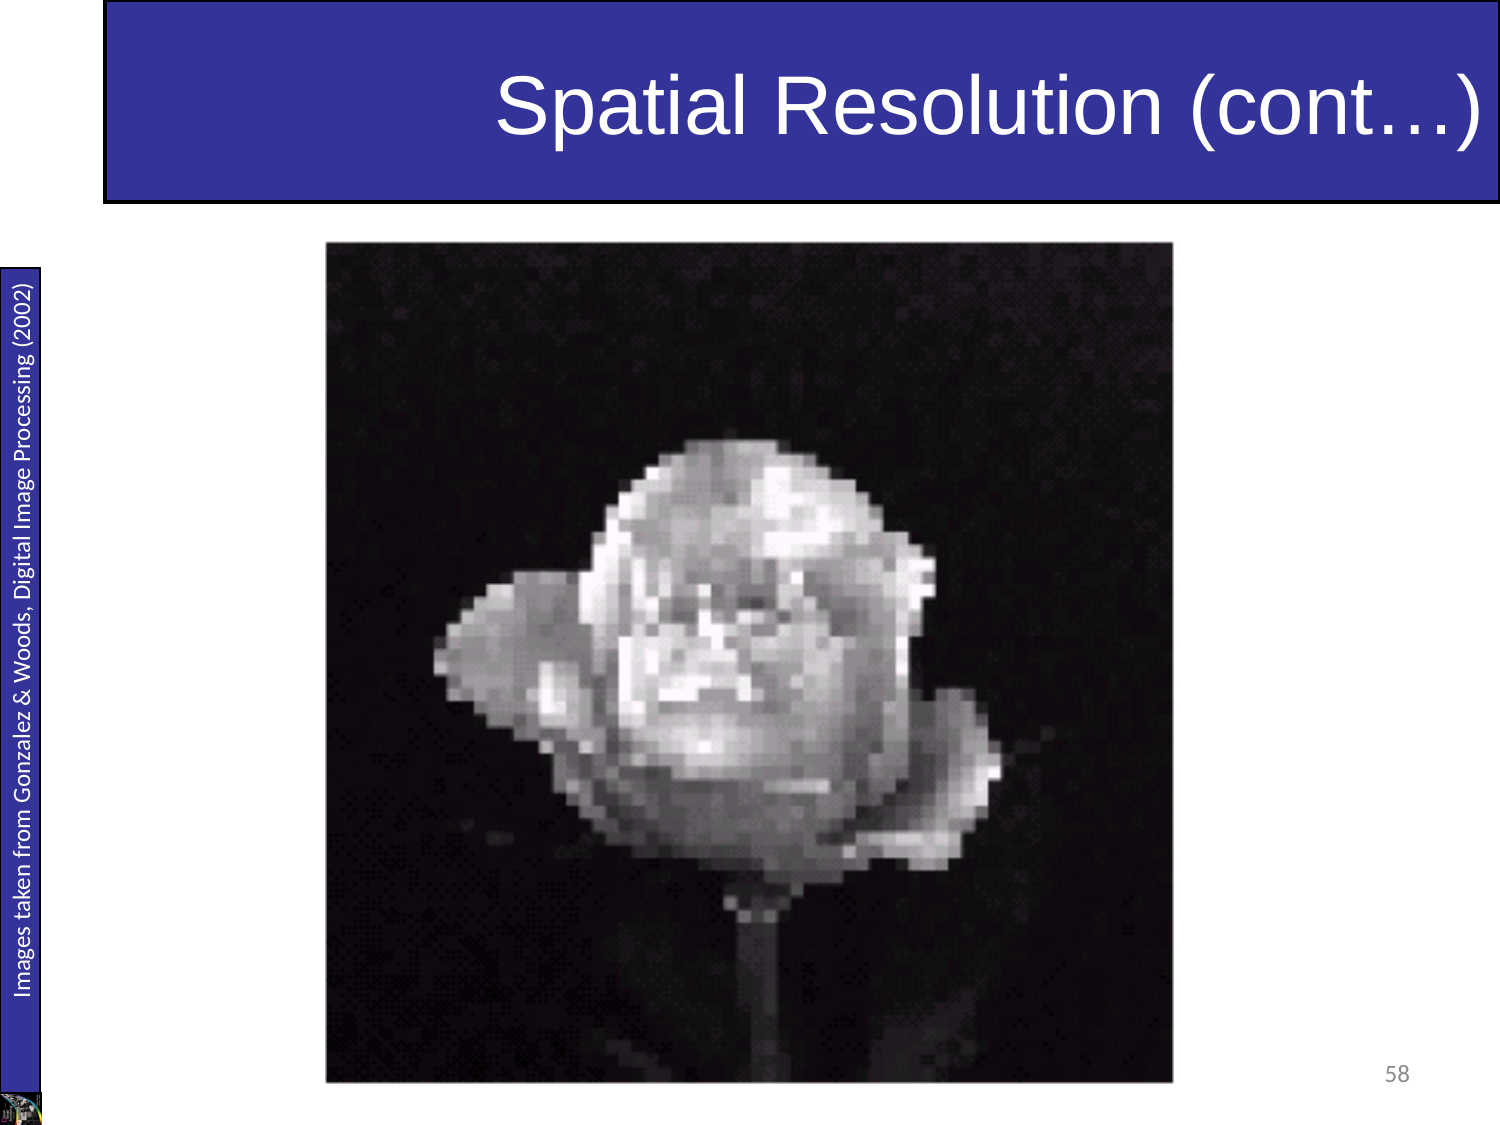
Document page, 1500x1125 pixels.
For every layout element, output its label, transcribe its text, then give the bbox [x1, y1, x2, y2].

slide_number 58 [1192, 1042, 1425, 1103]
text_box Spatial Resolution (cont…) [104, 0, 1500, 202]
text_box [0, 267, 42, 1125]
picture [313, 231, 1190, 1100]
